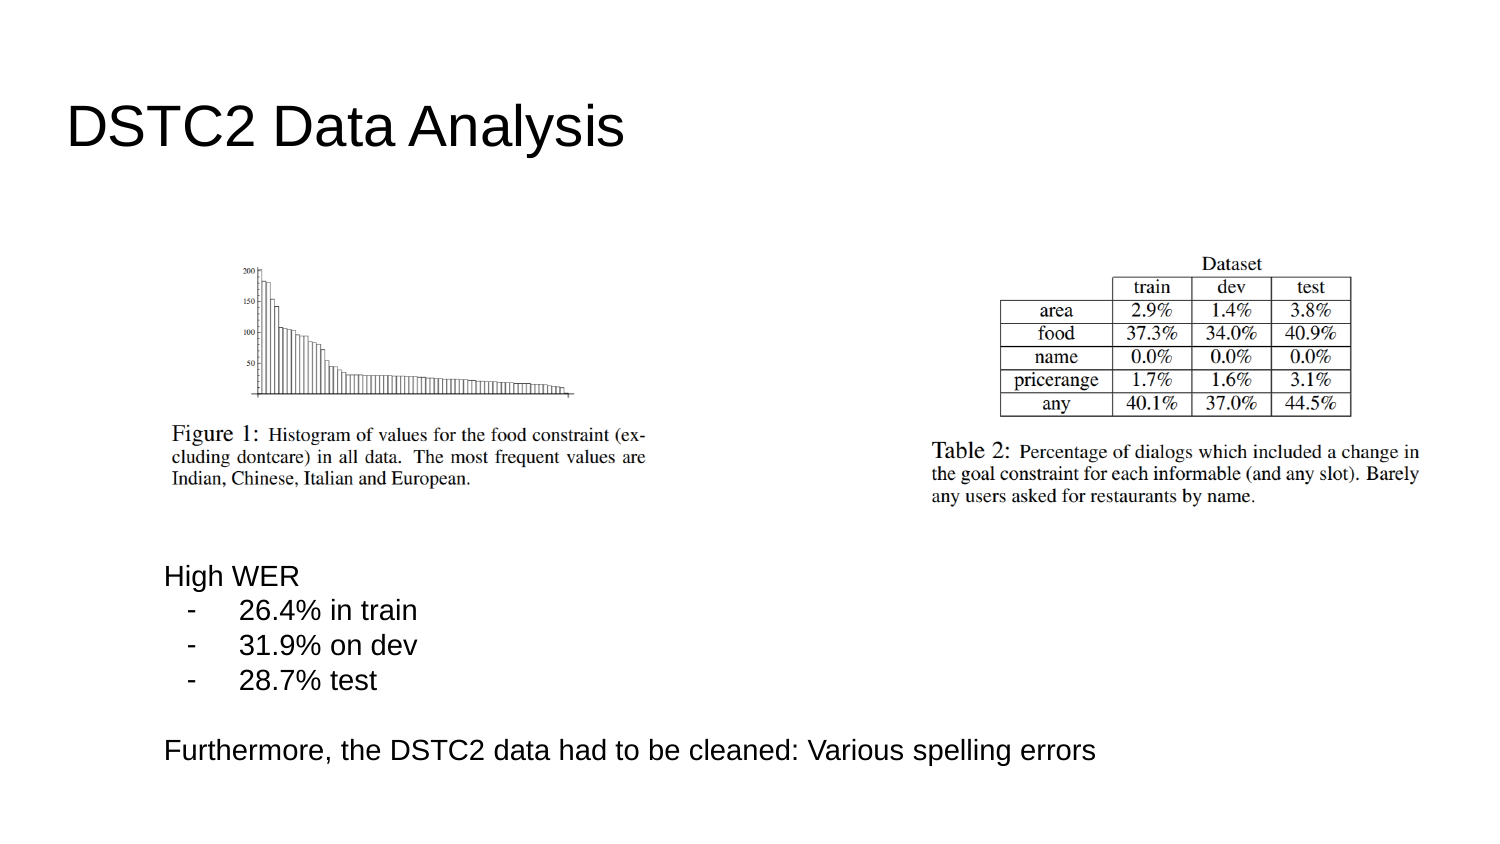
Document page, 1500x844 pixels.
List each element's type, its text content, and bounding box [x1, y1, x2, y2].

picture [919, 233, 1437, 526]
picture [142, 247, 677, 496]
text_box High WER 26.4% in train 31.9% on dev 28.7% test Furthermore, the DSTC2 data had to be cleaned: Various spelling errors [149, 541, 1254, 782]
title DSTC2 Data Analysis [51, 72, 1449, 167]
